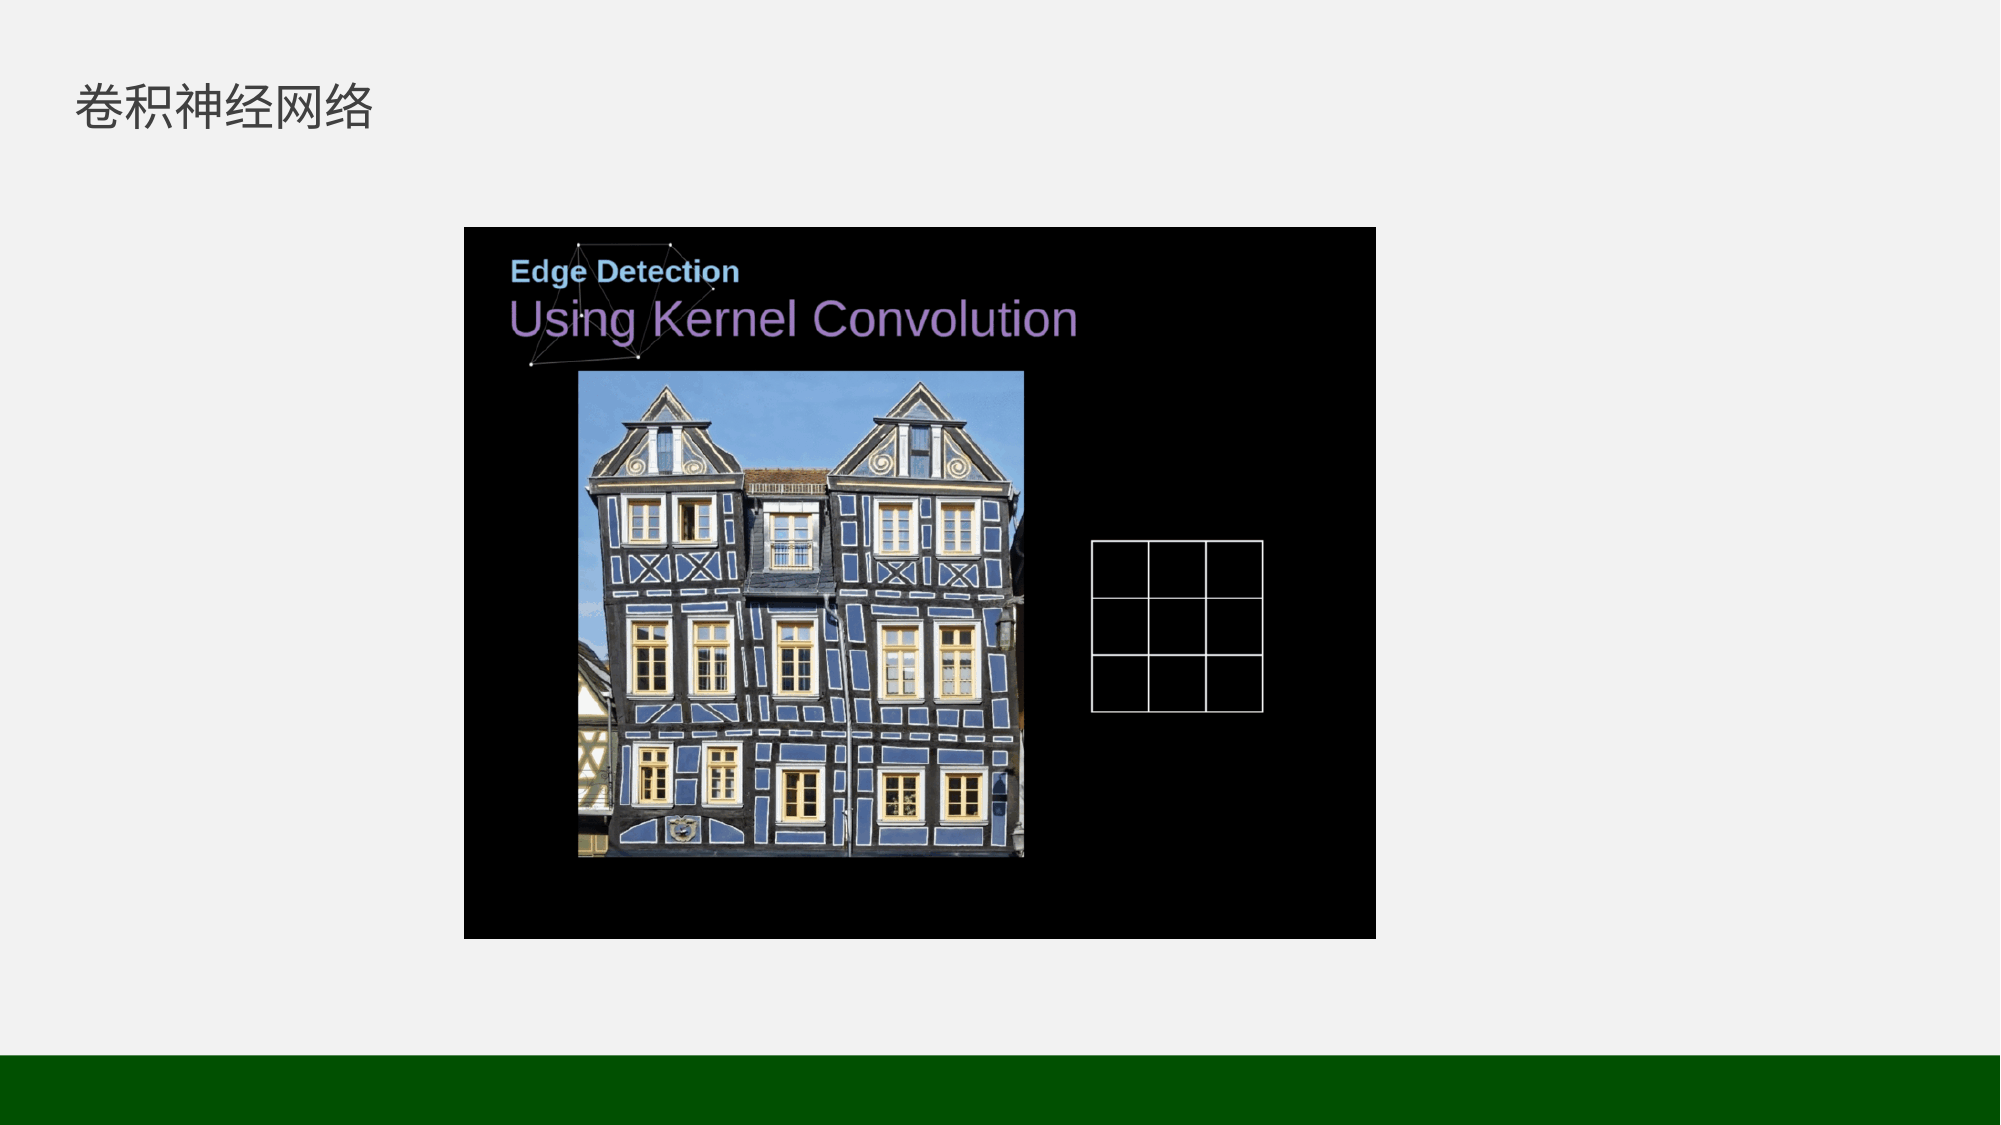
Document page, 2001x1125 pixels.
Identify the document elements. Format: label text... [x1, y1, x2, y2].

text_box 卷积神经网络 [54, 67, 395, 143]
text_box [0, 1054, 2000, 1125]
picture [464, 227, 1376, 939]
